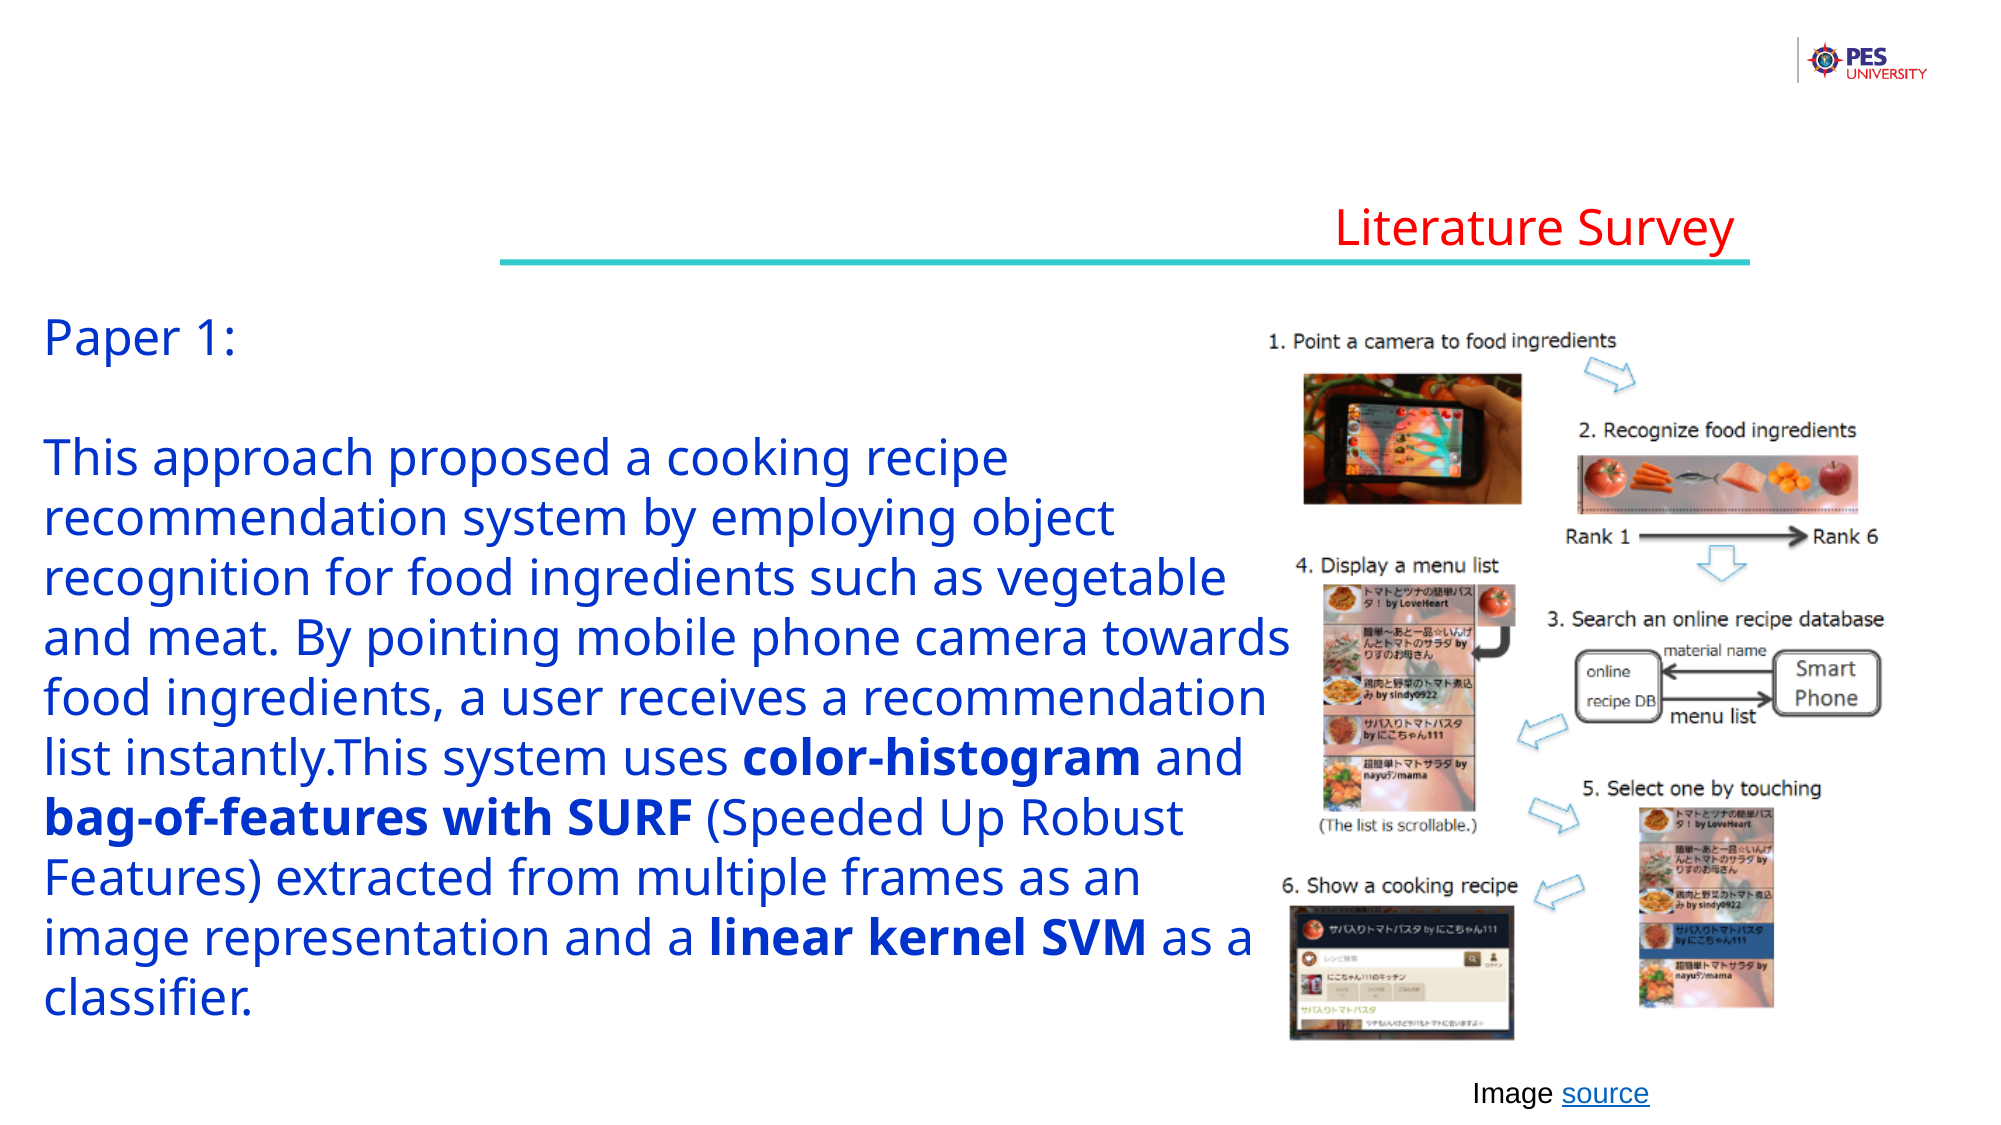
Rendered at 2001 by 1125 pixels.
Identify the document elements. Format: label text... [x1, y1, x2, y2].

text_box Image source [1457, 1068, 1668, 1125]
text_box Paper 1: This approach proposed a cooking recipe recommendation system by employing object recognition for food ingredients such as vegetable and meat. By pointing mobile phone camera towards food ingredients, a user receives a recommendation list instantly.This system uses color-histogram and bag-of-features with SURF (Speeded Up Robust Features) extracted from multiple frames as an image representation and a linear kernel SVM as a classifier. [28, 290, 1315, 1041]
picture [1806, 41, 1927, 79]
picture [1259, 318, 1951, 1060]
text_box Literature Survey [474, 187, 1750, 264]
